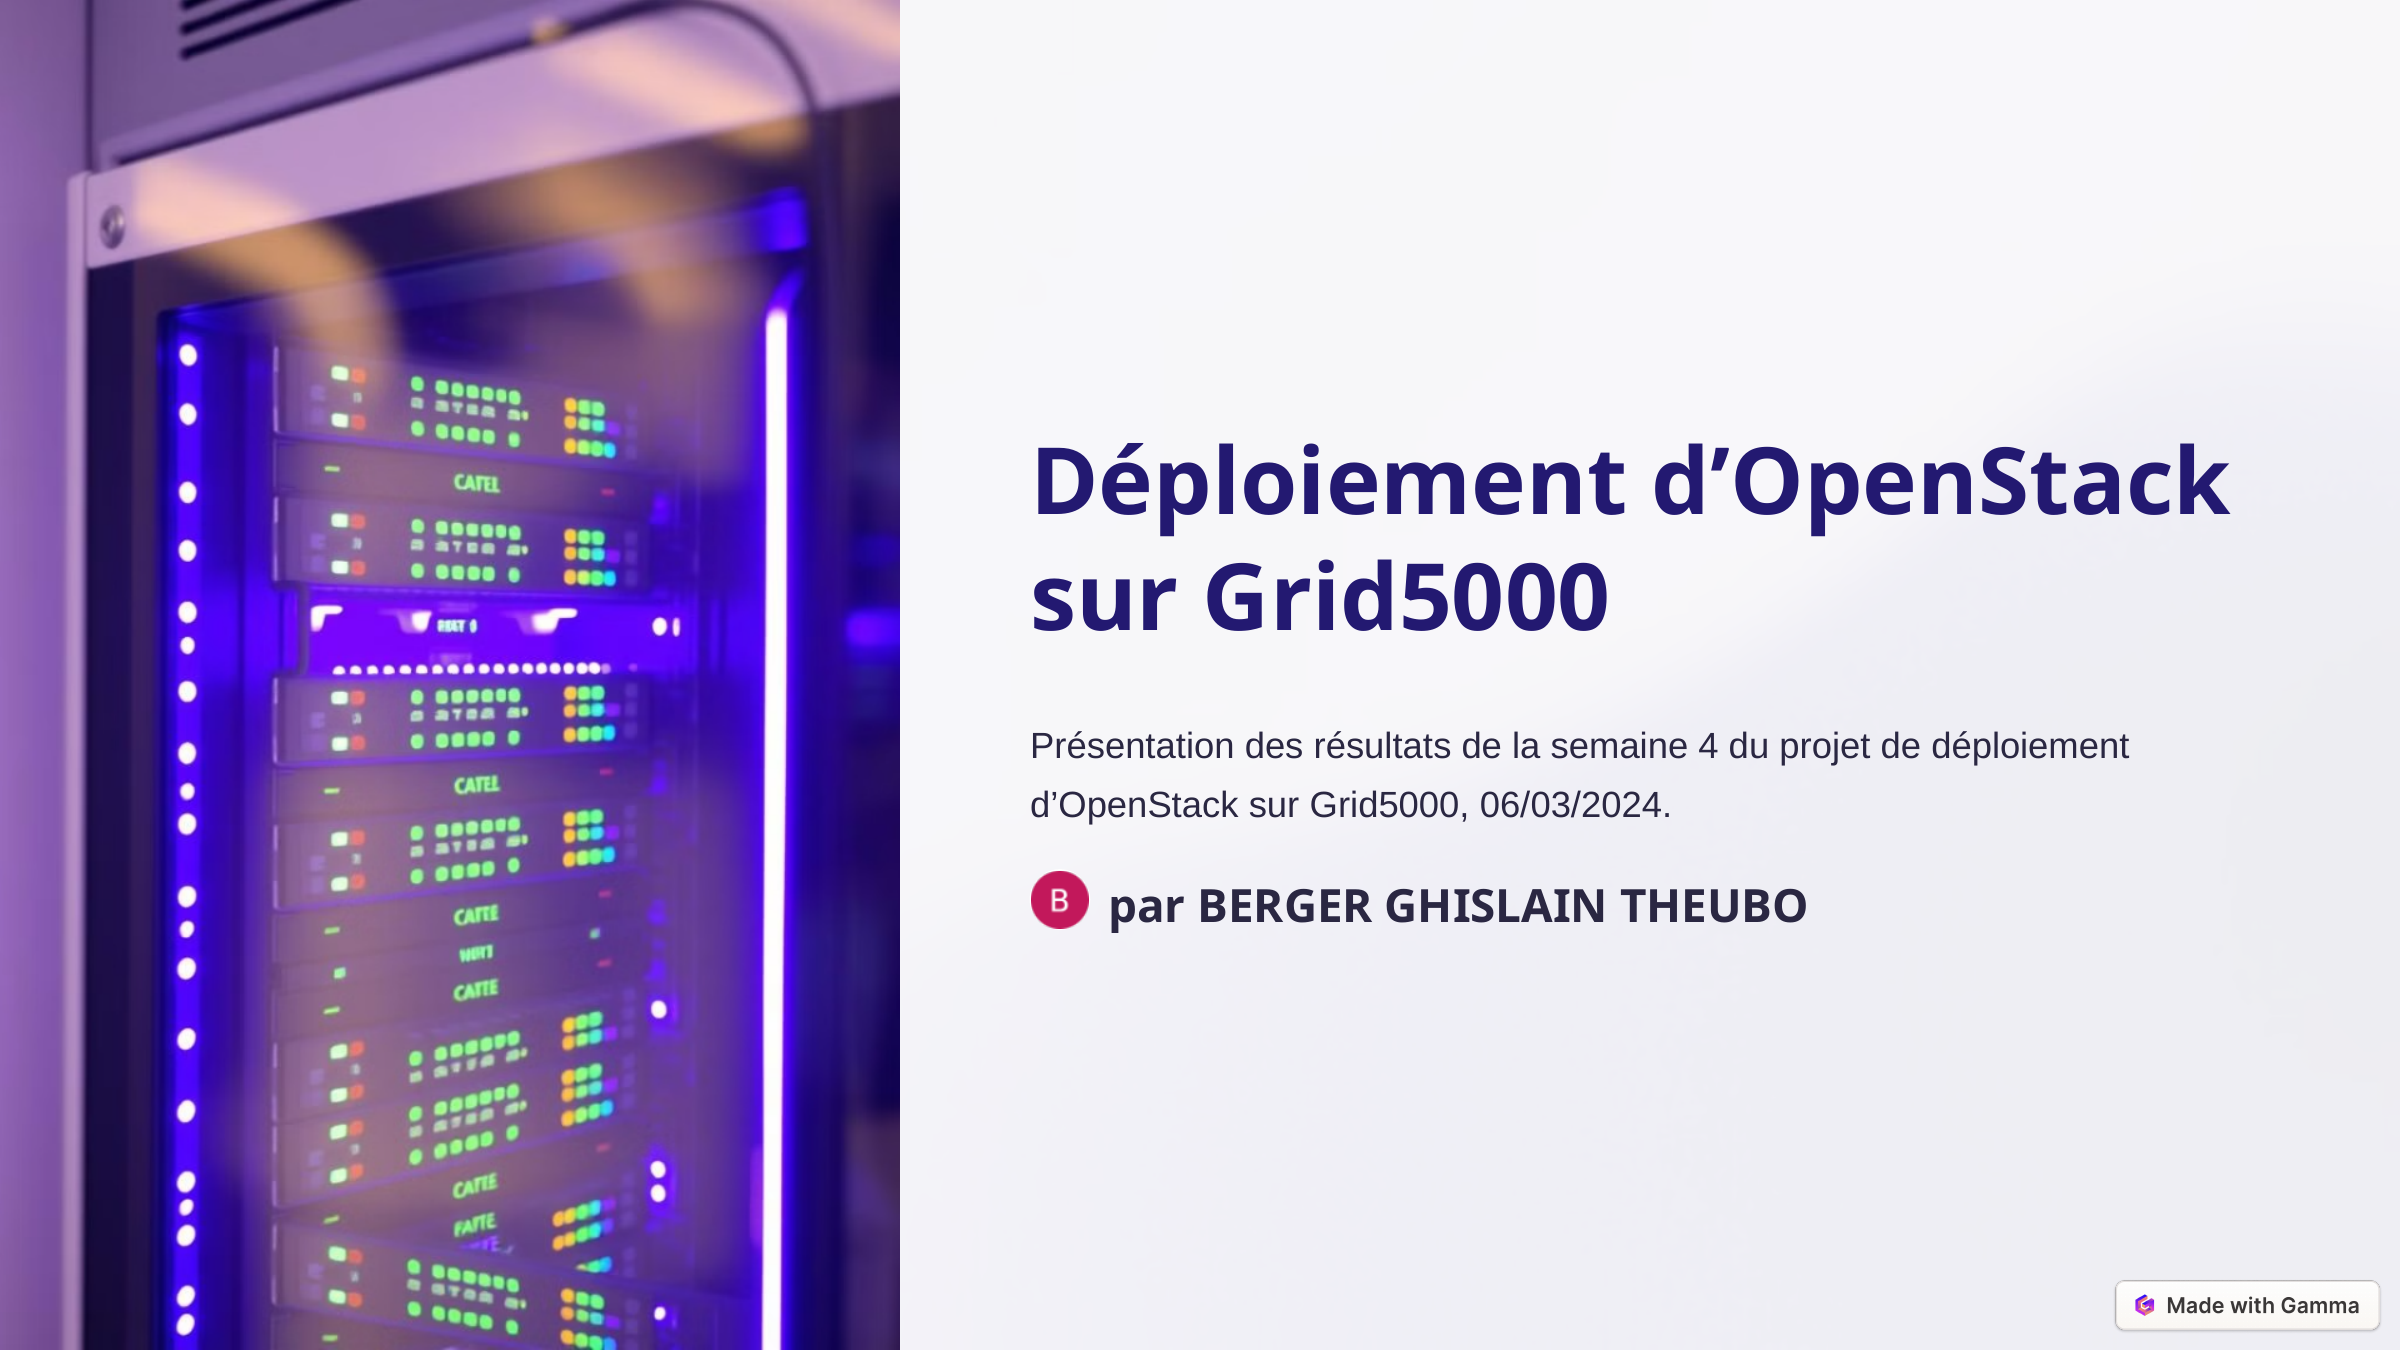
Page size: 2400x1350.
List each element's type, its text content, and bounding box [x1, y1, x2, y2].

text_box par BERGER GHISLAIN THEUBO [1108, 866, 1837, 933]
text_box Déploiement d’OpenStack sur Grid5000 [1030, 417, 2270, 651]
text_box Présentation des résultats de la semaine 4 du projet de déploiement d’OpenStack sur Grid5000, 06/03/2024. [1030, 706, 2270, 826]
picture [0, 0, 900, 1350]
picture [1031, 871, 1089, 929]
picture [2106, 1271, 2389, 1339]
